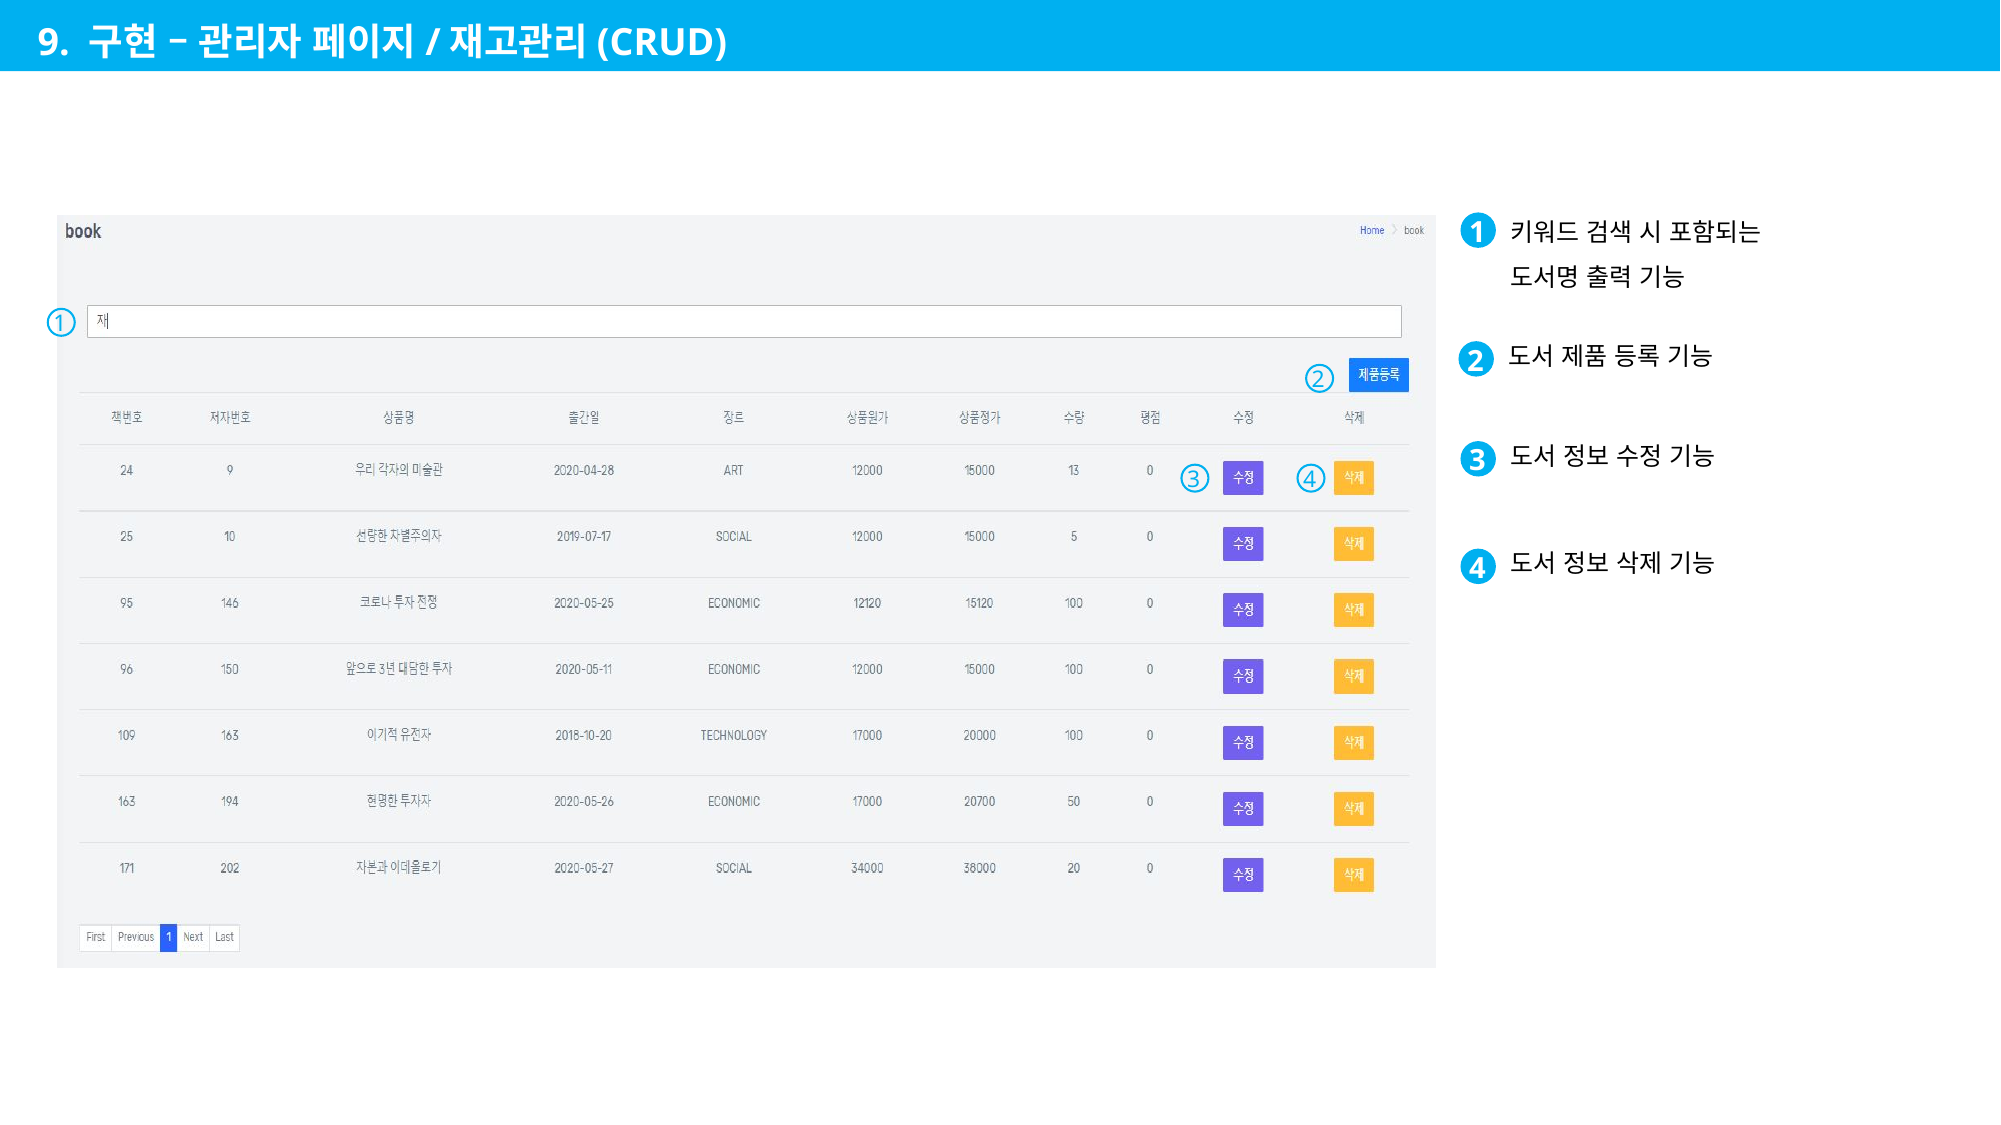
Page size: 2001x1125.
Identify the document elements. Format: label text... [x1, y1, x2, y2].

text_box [1174, 456, 1209, 500]
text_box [1452, 334, 1494, 385]
text_box 9. 구현 – 관리자 페이지/재고관리(CRUD) [22, 10, 747, 71]
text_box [1454, 541, 1496, 593]
text_box 도서 제품 등록 기능 [1494, 333, 1970, 378]
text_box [1454, 434, 1496, 485]
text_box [41, 300, 75, 339]
text_box 도서 정보 삭제 기능 [1496, 540, 1972, 586]
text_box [1299, 356, 1334, 400]
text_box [1454, 205, 1496, 248]
text_box 키워드 검색 시 포함되는 도서명 출력 기능 [1496, 194, 1972, 299]
text_box 도서 정보 수정 기능 [1496, 433, 1972, 478]
picture [57, 215, 1436, 968]
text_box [1290, 456, 1325, 500]
text_box [0, 0, 2000, 72]
